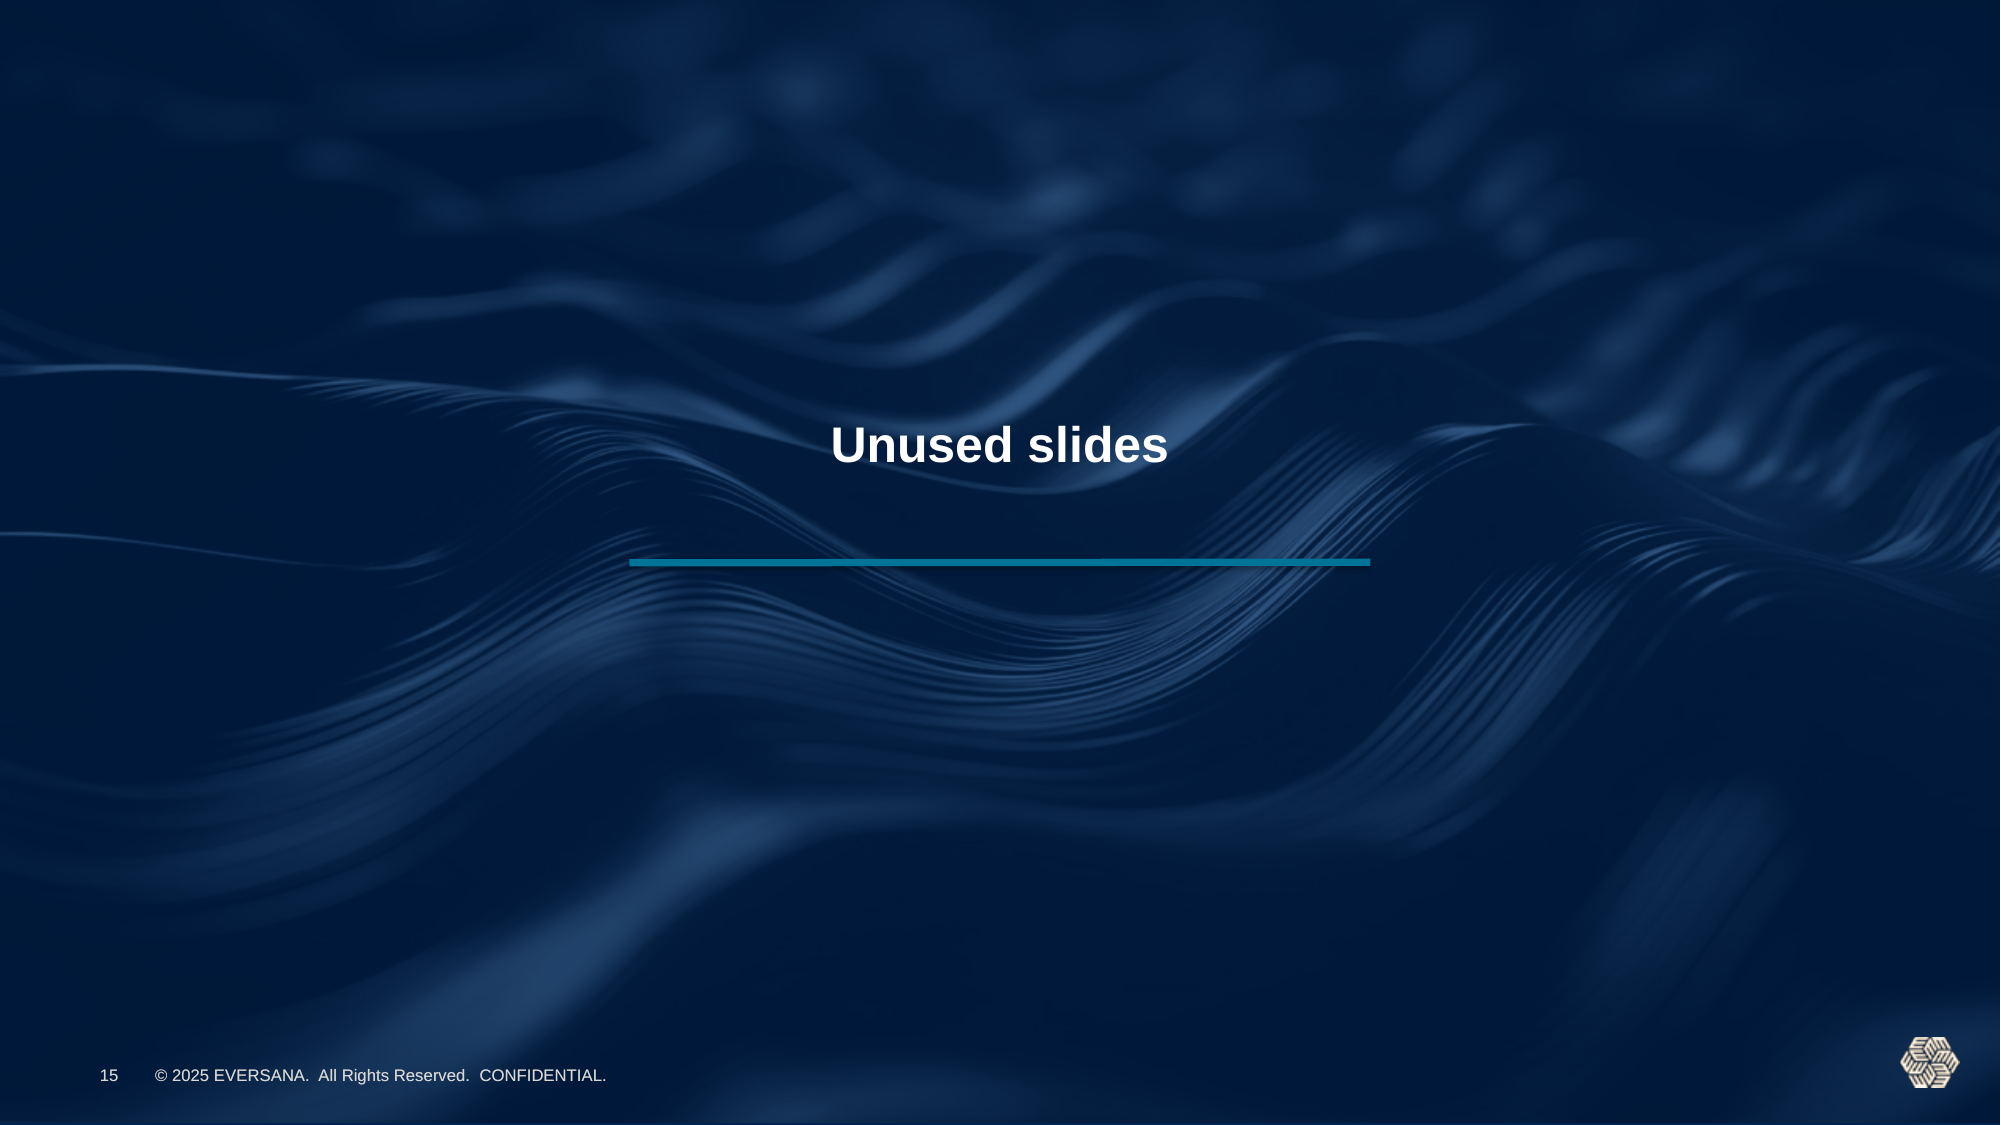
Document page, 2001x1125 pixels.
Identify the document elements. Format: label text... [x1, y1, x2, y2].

list Unused slides [573, 368, 1427, 482]
